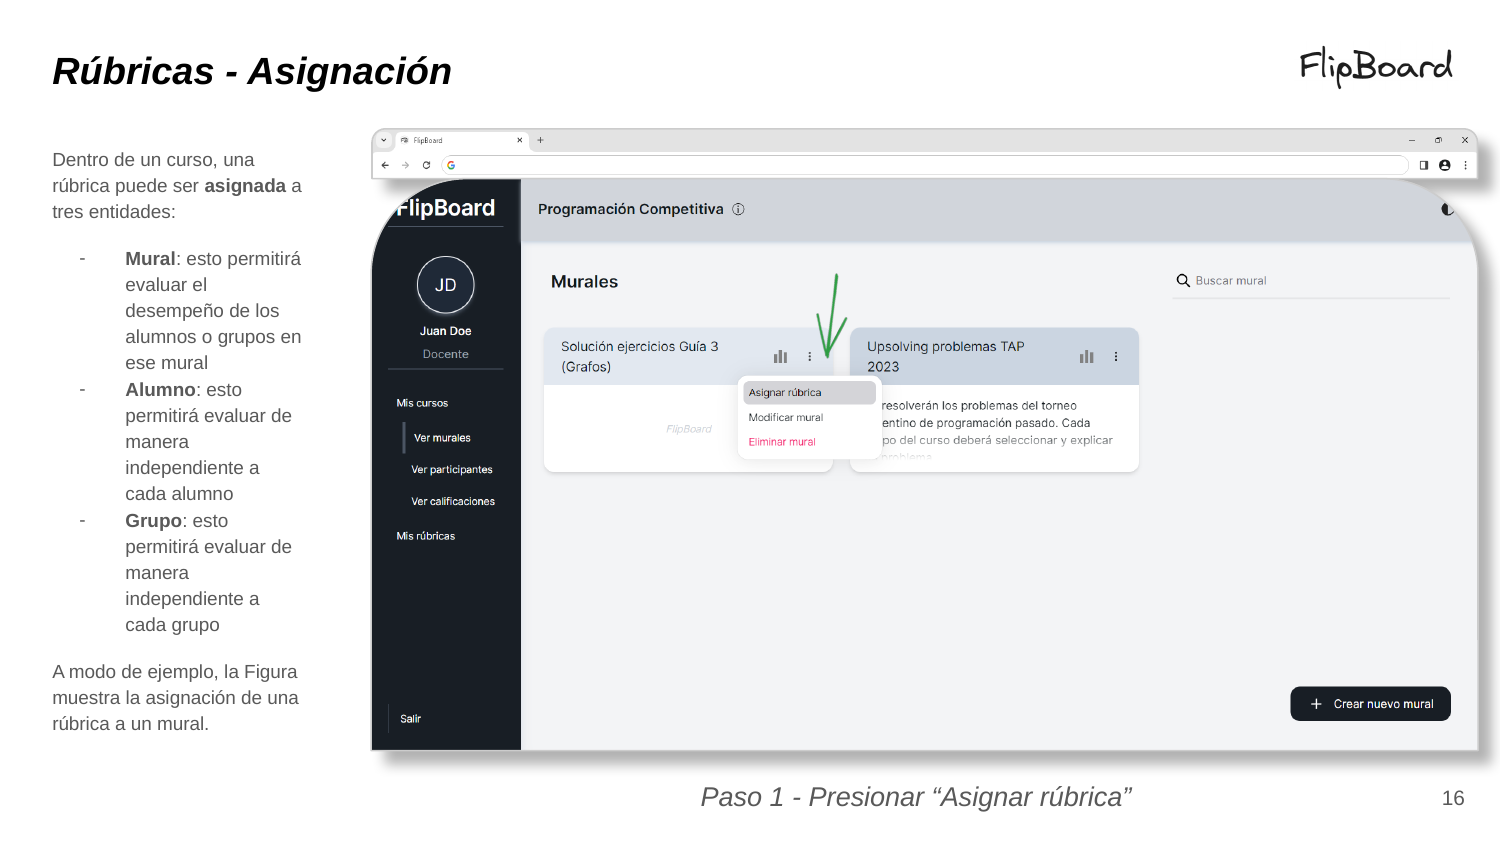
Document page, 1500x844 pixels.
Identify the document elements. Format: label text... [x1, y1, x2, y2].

list Dentro de un curso, una rúbrica puede ser asignada a tres entidades: Mural: esto permitirá evaluar el desempeño de los alumnos o grupos en ese mural Alumno: esto permitirá evaluar de manera independiente a cada alumno Grupo: esto permitirá evaluar de manera independiente a cada grupo A modo de ejemplo, la Figura muestra la asignación de una rúbrica a un mural. [37, 128, 321, 751]
text_box Paso 1 - Presionar “Asignar rúbrica” [685, 764, 1164, 830]
picture [370, 178, 1479, 751]
picture [373, 130, 1476, 177]
slide_number ‹#› [1389, 764, 1480, 830]
title Rúbricas - Asignación [37, 31, 587, 96]
picture [1294, 41, 1459, 91]
